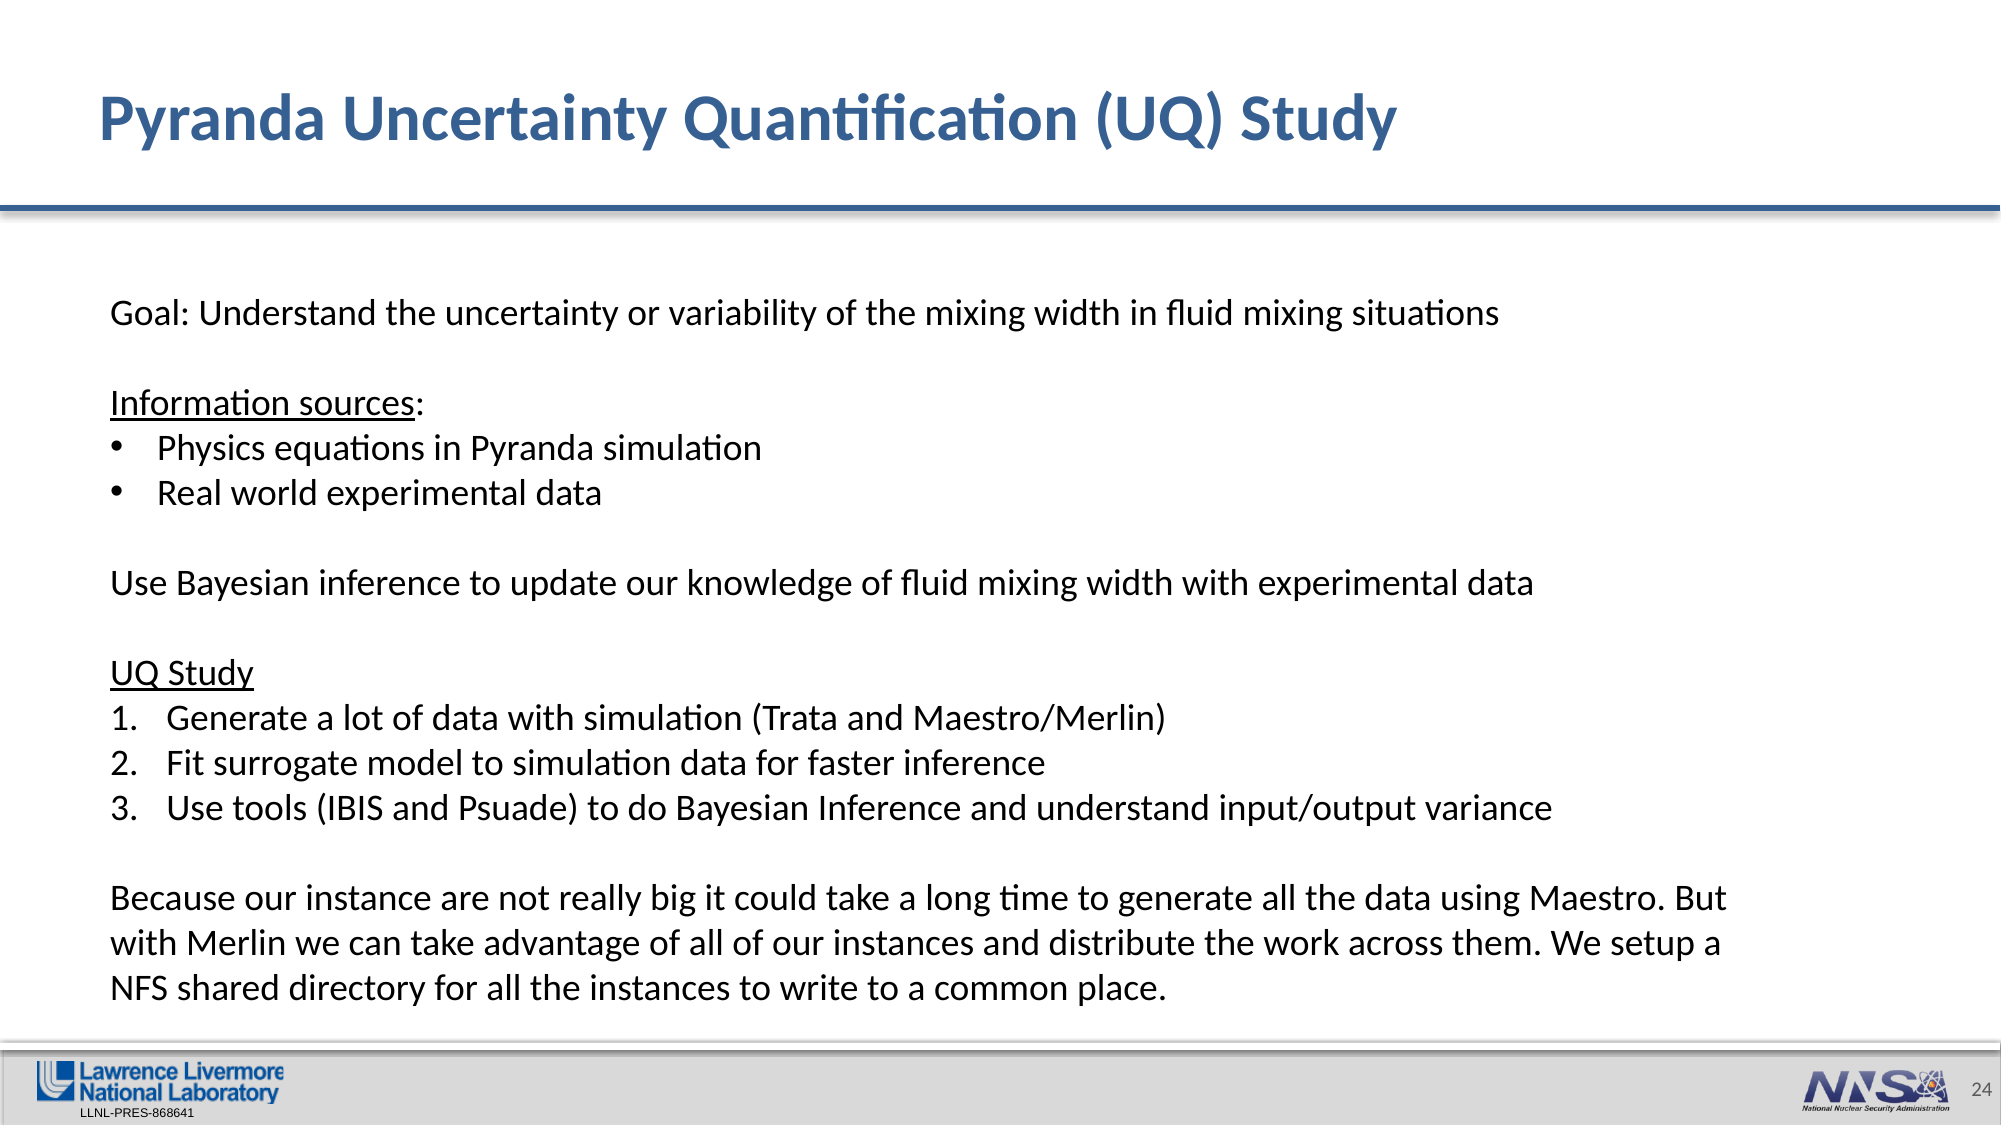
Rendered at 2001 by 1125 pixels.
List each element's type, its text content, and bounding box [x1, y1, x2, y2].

text_box Goal: Understand the uncertainty or variability of the mixing width in fluid mixing situations Information sources: Physics equations in Pyranda simulation Real world experimental data Use Bayesian inference to update our knowledge of fluid mixing width with experimental data UQ Study Generate a lot of data with simulation (Trata and Maestro/Merlin) Fit surrogate model to simulation data for faster inference Use tools (IBIS and Psuade) to do Bayesian Inference and understand input/output variance Because our instance are not really big it could take a long time to generate all the data using Maestro. But with Merlin we can take advantage of all of our instances and distribute the work across them. We setup a NFS shared directory for all the instances to write to a common place. [95, 280, 1779, 1061]
picture [1795, 1057, 1956, 1119]
title Pyranda Uncertainty Quantification (UQ) Study [99, 36, 1900, 202]
